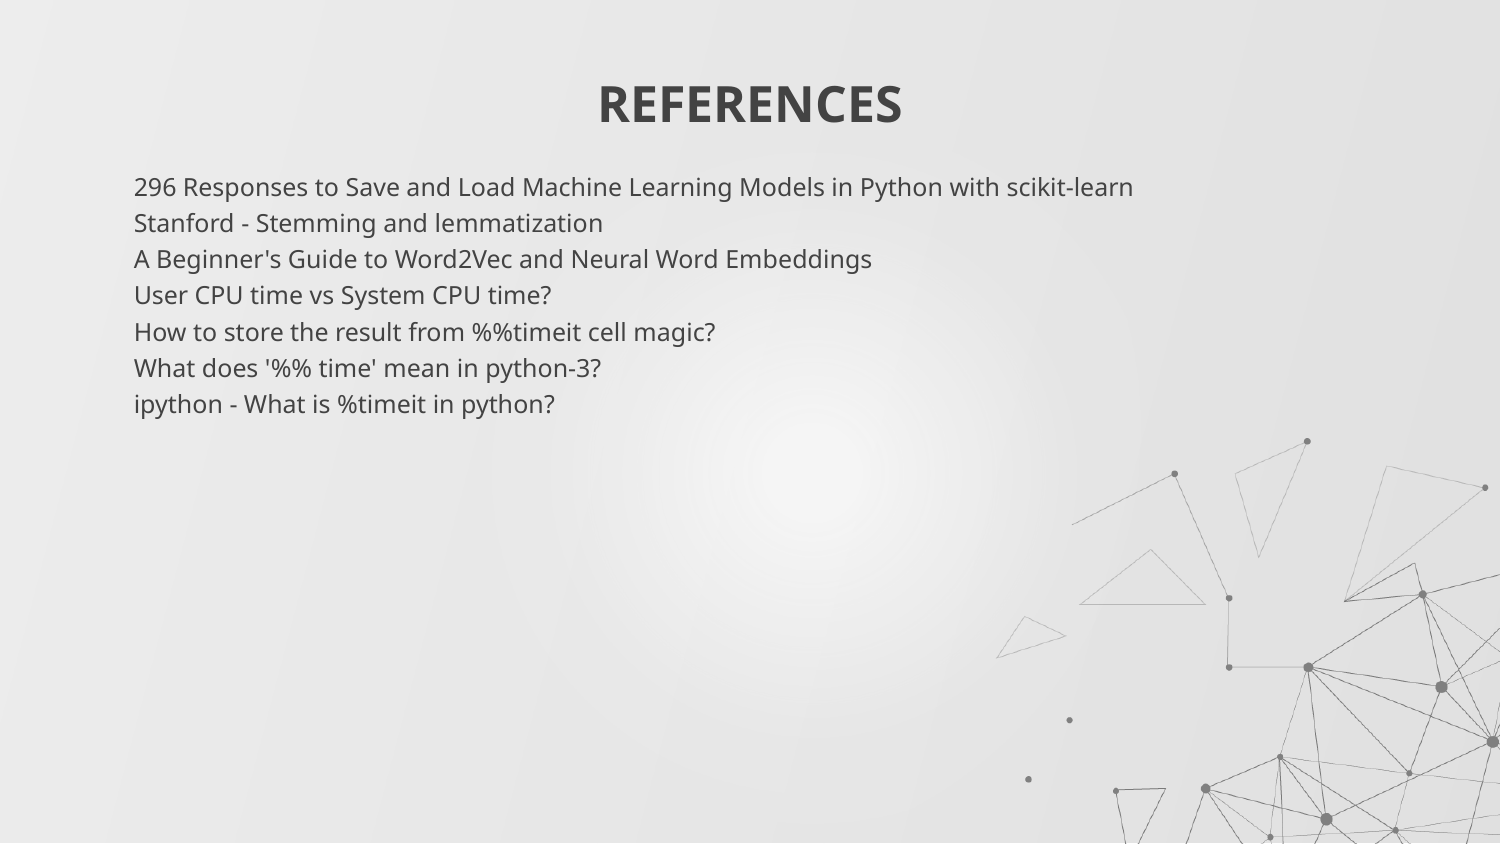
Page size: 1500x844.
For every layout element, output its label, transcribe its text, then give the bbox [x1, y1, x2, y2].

subtitle 296 Responses to Save and Load Machine Learning Models in Python with scikit-learn Stanford - Stemming and lemmatization A Beginner's Guide to Word2Vec and Neural Word Embeddings User CPU time vs System CPU time? How to store the result from %%timeit cell magic? What does '%% time' mean in python-3? ipython - What is %timeit in python? [118, 156, 1382, 751]
picture [0, 0, 1500, 844]
title REFERENCES [322, 57, 1178, 156]
